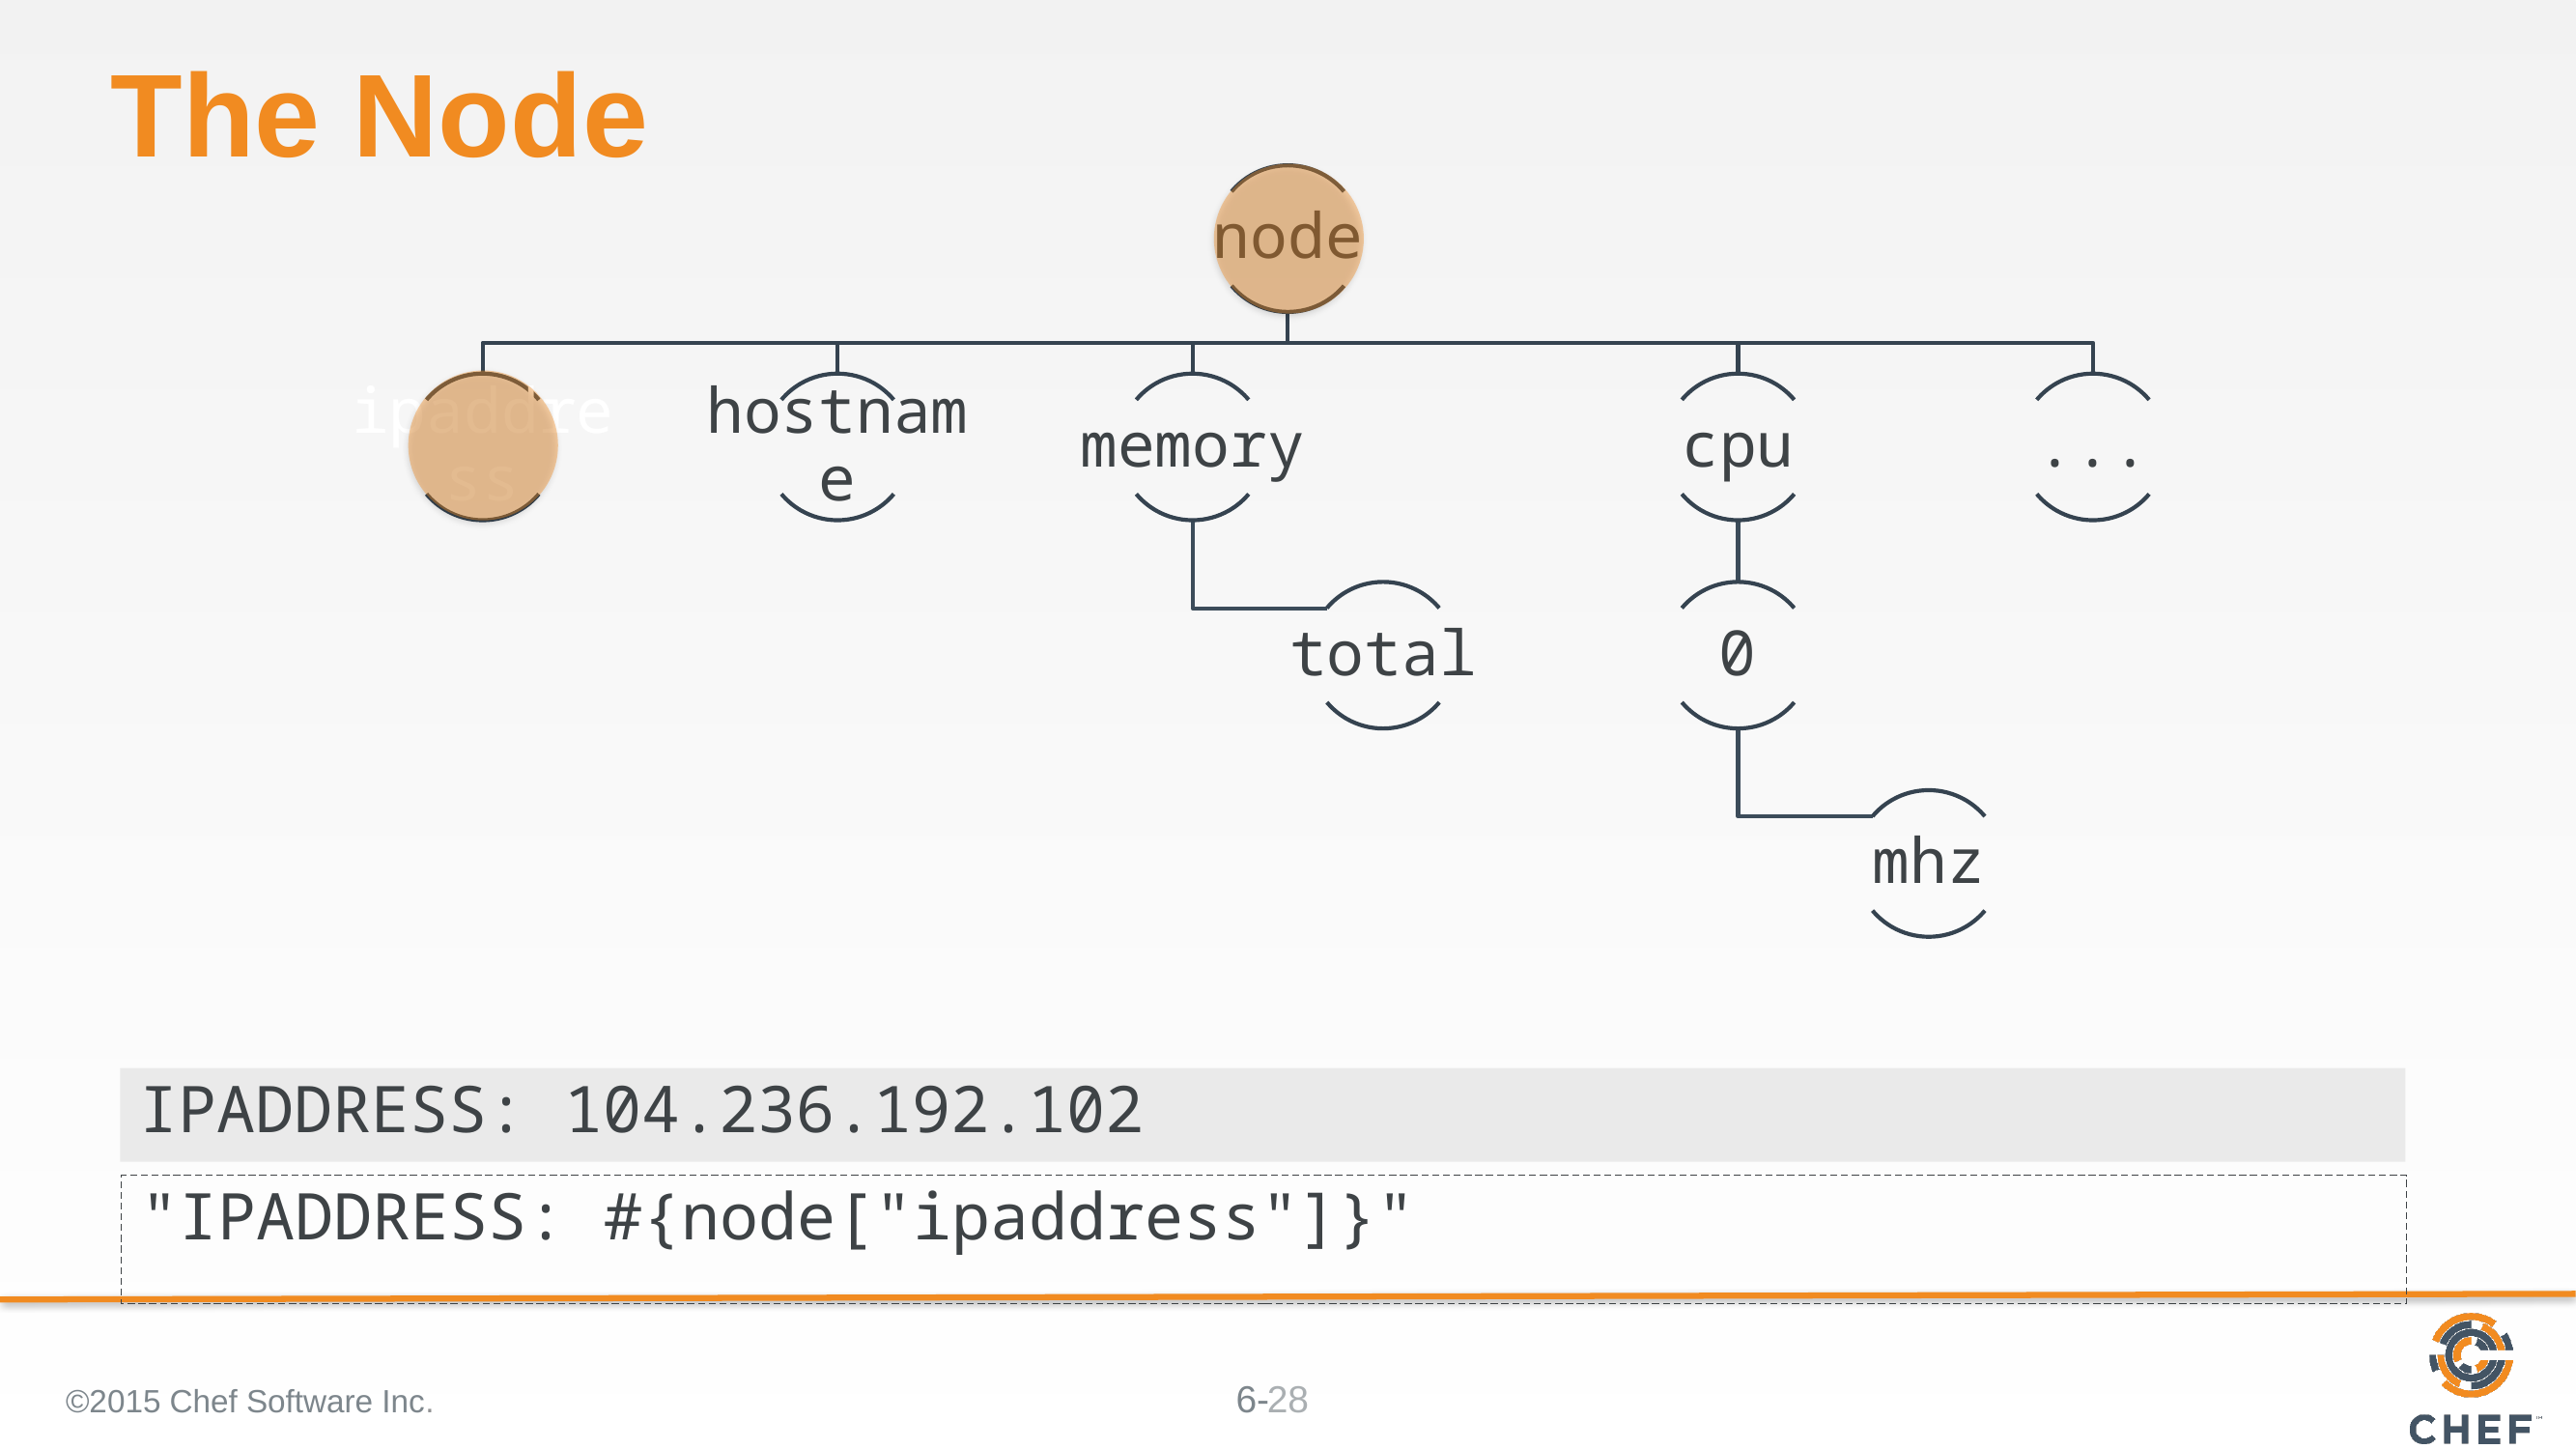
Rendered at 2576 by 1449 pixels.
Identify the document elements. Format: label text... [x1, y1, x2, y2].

footer ©2015 Chef Software Inc. [51, 1359, 952, 1440]
text_box "IPADDRESS: #{node["ipaddress"]}" [121, 1175, 2407, 1304]
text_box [139, 164, 2437, 938]
slide_number 28 [998, 1359, 1578, 1437]
picture [2399, 1297, 2550, 1449]
text_box The Node [96, 48, 2463, 180]
text_box IPADDRESS: 104.236.192.102 [120, 1067, 2406, 1162]
